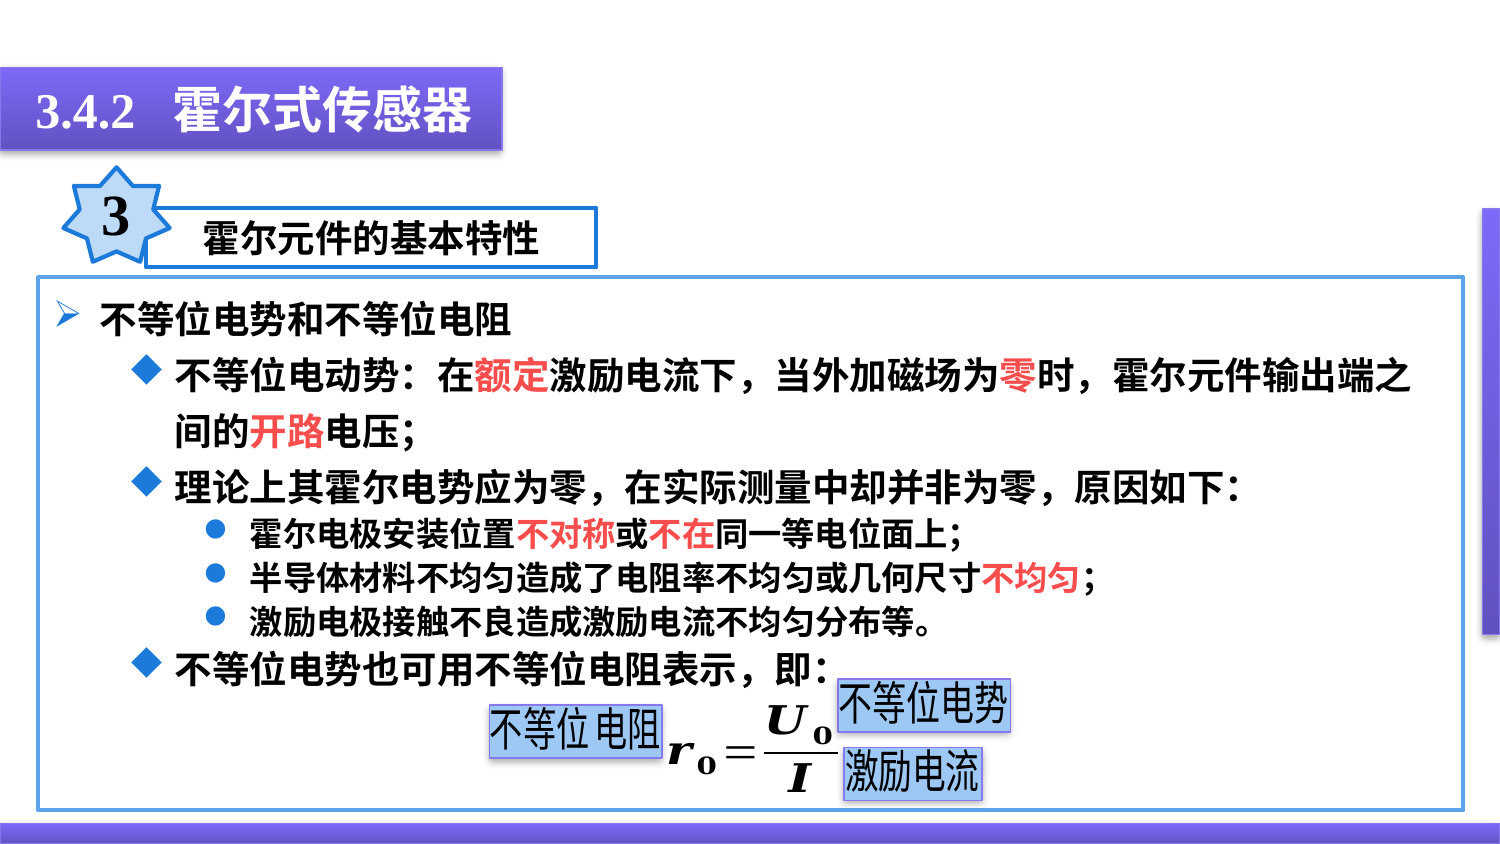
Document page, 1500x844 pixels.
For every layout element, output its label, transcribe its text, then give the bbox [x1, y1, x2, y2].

text_box 3.4.2 霍尔式传感器 [8, 71, 488, 206]
text_box 3 [61, 165, 172, 264]
text_box 不等位电势和不等位电阻 不等位电动势：在额定激励电流下，当外加磁场为零时，霍尔元件输出端之间的开路电压； 理论上其霍尔电势应为零，在实际测量中却并非为零，原因如下： 霍尔电极安装位置不对称或不在同一等电位面上； 半导体材料不均匀造成了电阻率不均匀或几何尺寸不均匀； 激励电极接触不良造成激励电流不均匀分布等。 不等位电势也可用不等位电阻表示，即： [36, 275, 1465, 812]
text_box 霍尔元件的基本特性 [144, 206, 598, 269]
text_box [0, 67, 503, 151]
